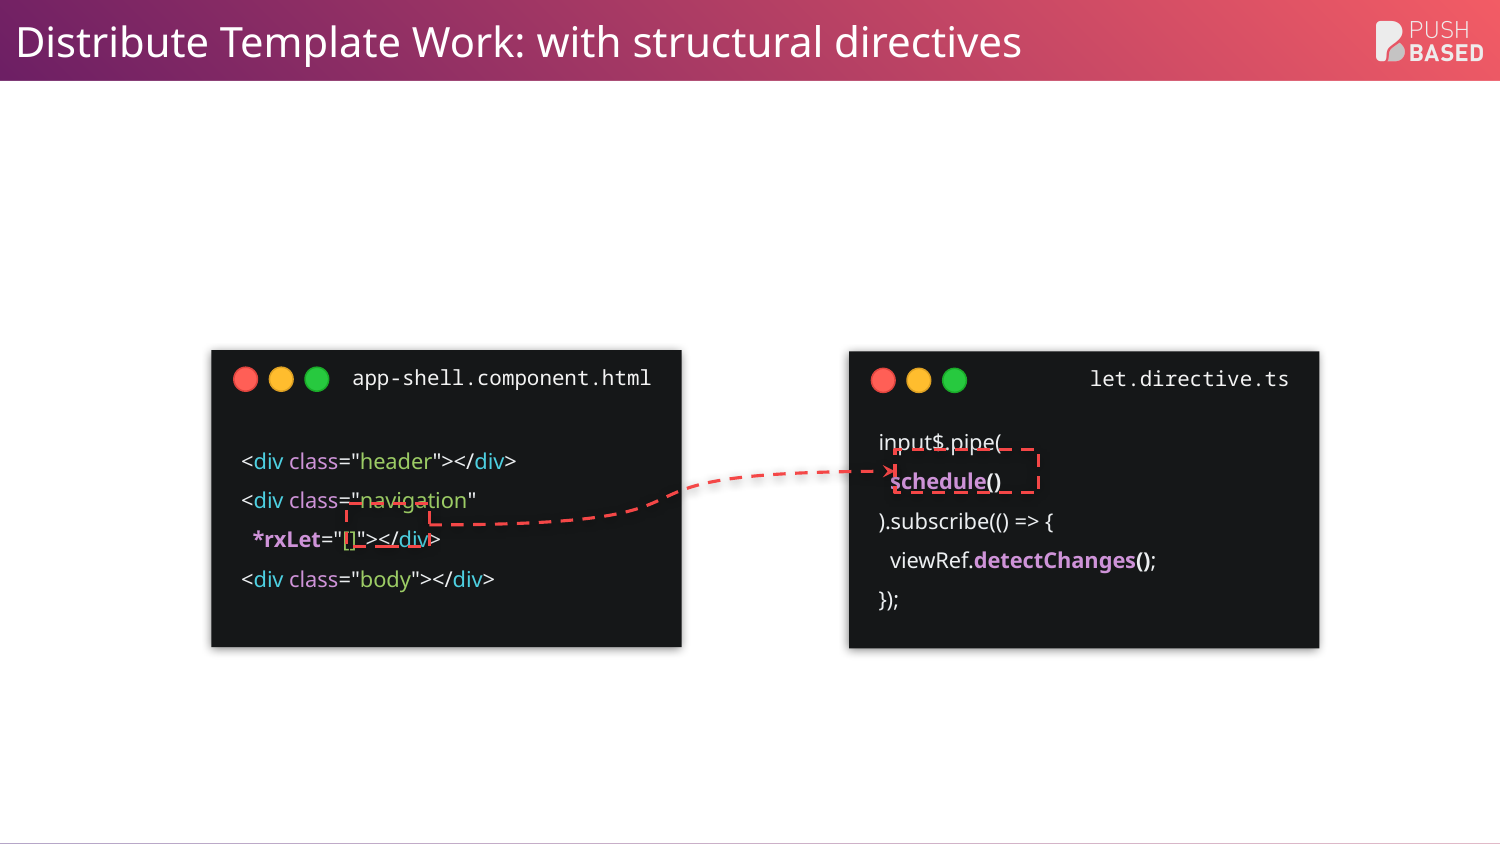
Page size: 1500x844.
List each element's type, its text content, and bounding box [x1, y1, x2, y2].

text_box [233, 367, 258, 392]
text_box [849, 351, 938, 394]
text_box app-shell.component.html [300, 347, 682, 407]
text_box [907, 368, 931, 393]
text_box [429, 470, 896, 526]
text_box [346, 503, 430, 547]
text_box [211, 350, 300, 392]
title Distribute Template Work: with structural directives [0, 0, 1351, 81]
text_box let.directive.ts [938, 348, 1320, 408]
text_box [269, 367, 294, 392]
text_box <div class="header"></div> <div class="navigation" *rxLet="[]"></div> <div class="body"></div> [211, 392, 682, 648]
text_box input$.pipe( schedule() ).subscribe(() => { viewRef.detectChanges(); }); [849, 394, 1320, 649]
text_box [895, 449, 1039, 493]
text_box [871, 368, 896, 393]
picture [1353, 7, 1488, 75]
